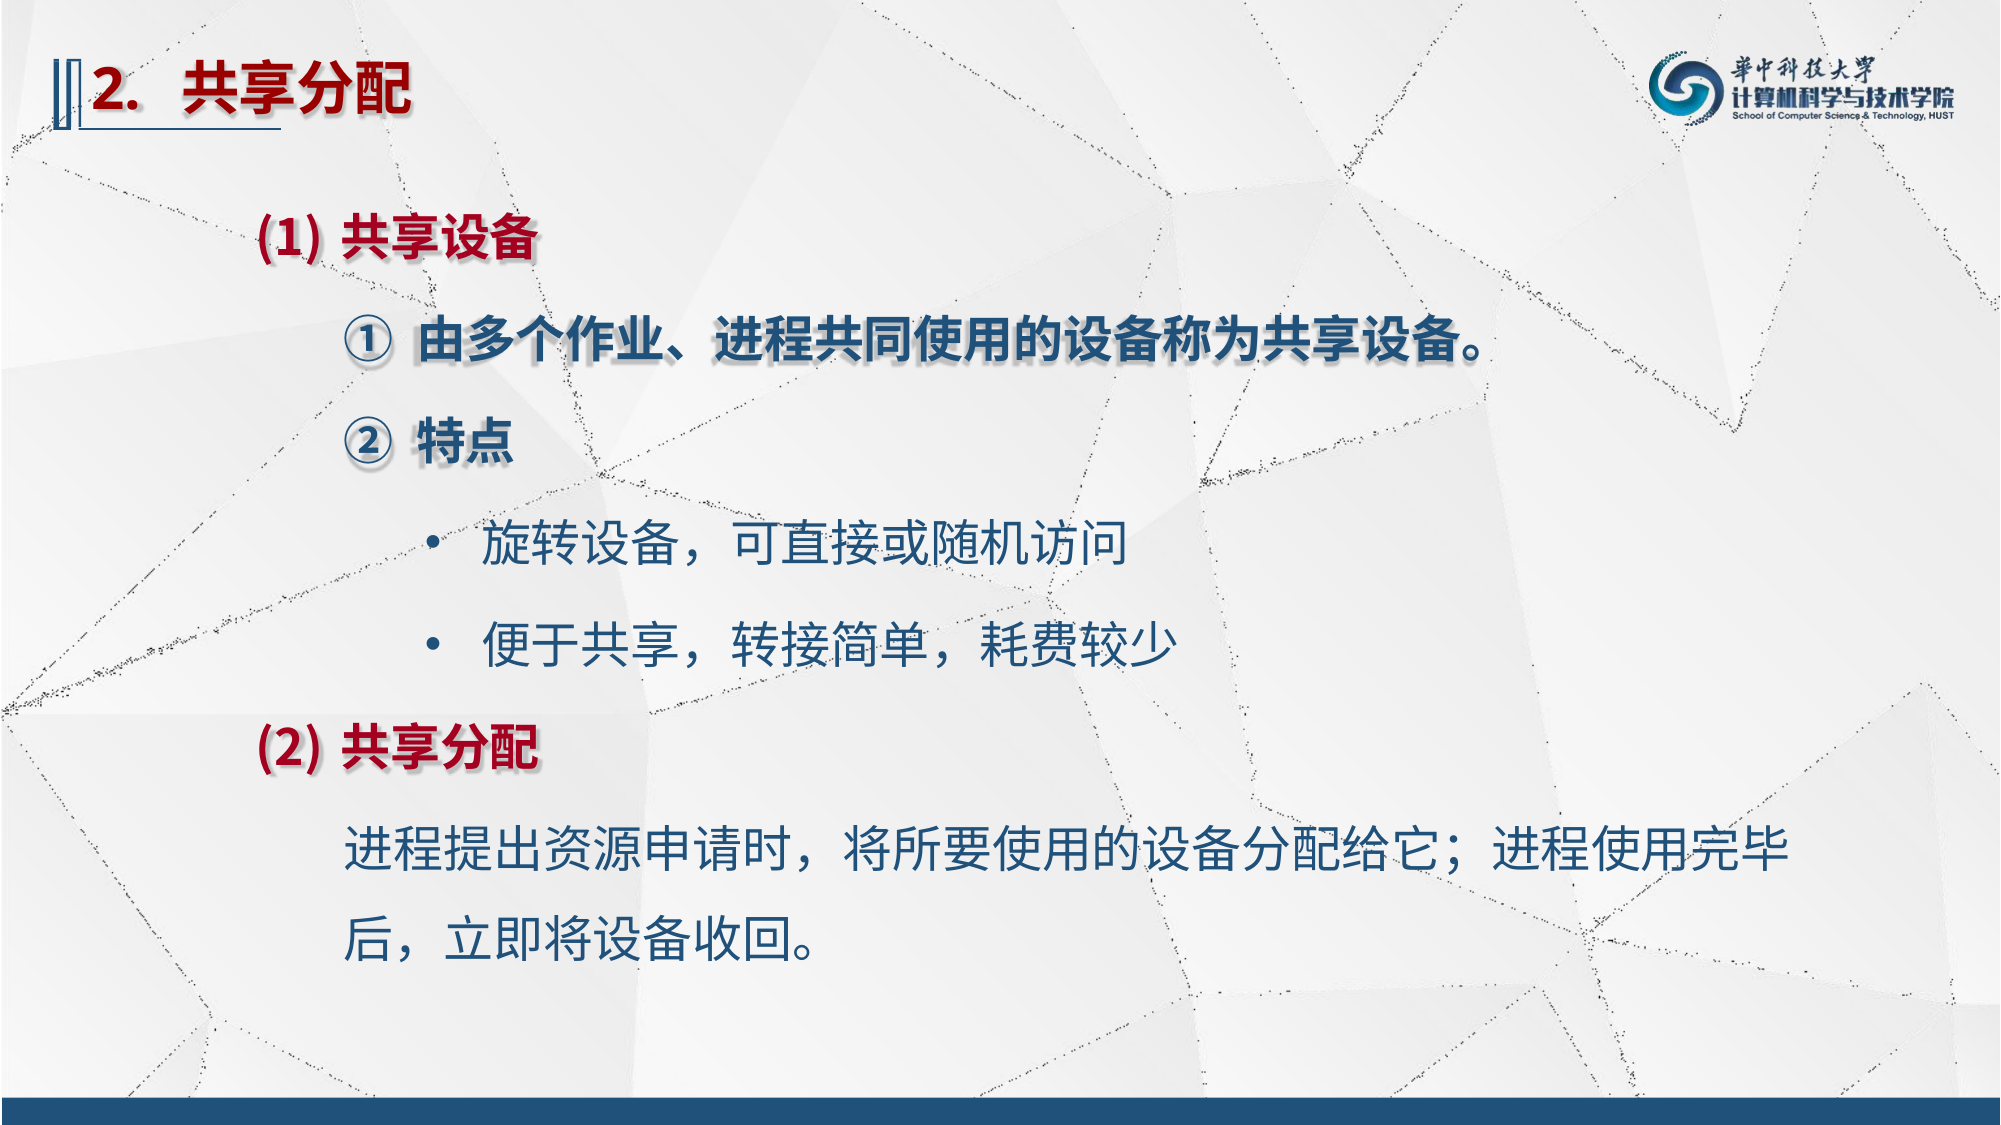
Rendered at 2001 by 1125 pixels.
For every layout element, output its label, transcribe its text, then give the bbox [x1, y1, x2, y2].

text_box 共享设备 ① 由多个作业、进程共同使用的设备称为共享设备。 ② 特点 旋转设备，可直接或随机访问 便于共享，转接简单，耗费较少 共享分配 进程提出资源申请时，将所要使用的设备分配给它；进程使用完毕后，立即将设备收回。 [253, 203, 1796, 968]
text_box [224, 700, 576, 813]
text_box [224, 190, 1544, 507]
title 2. 共享分配 [89, 172, 415, 240]
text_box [55, 34, 453, 165]
picture [0, 0, 2000, 1125]
